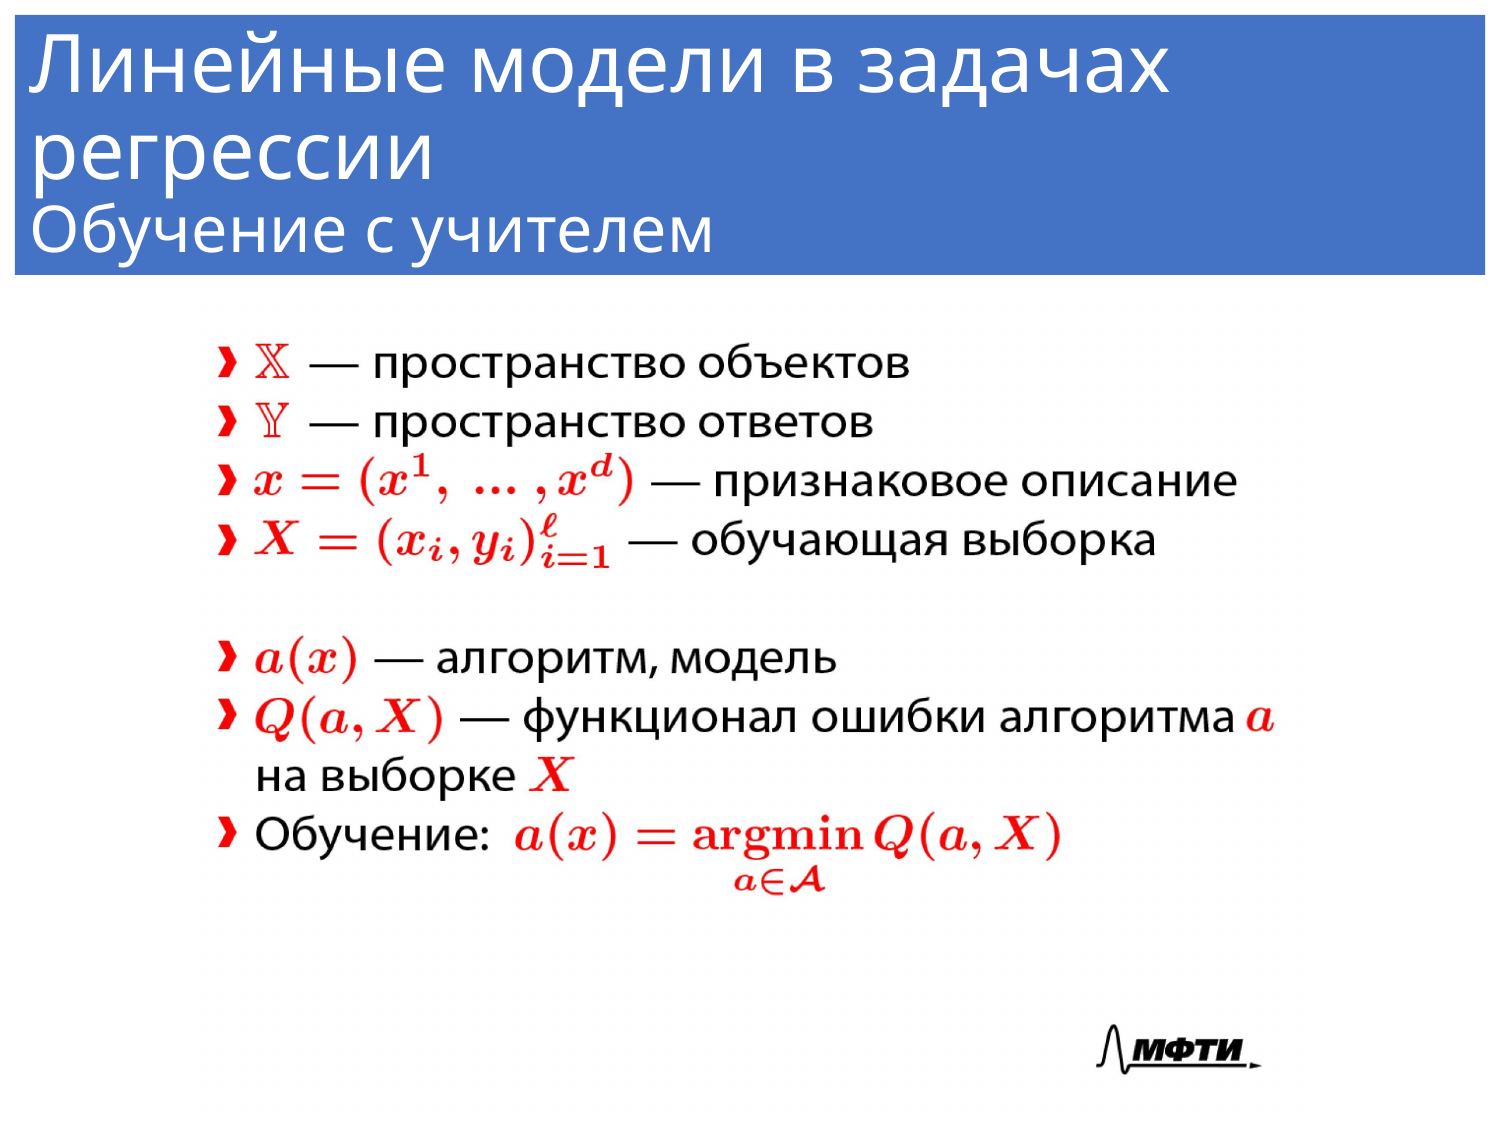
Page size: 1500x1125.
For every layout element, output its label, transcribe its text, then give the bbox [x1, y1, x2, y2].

title Линейные модели в задачах регрессии Обучение с учителем [14, 14, 1486, 275]
picture [177, 295, 1306, 1111]
